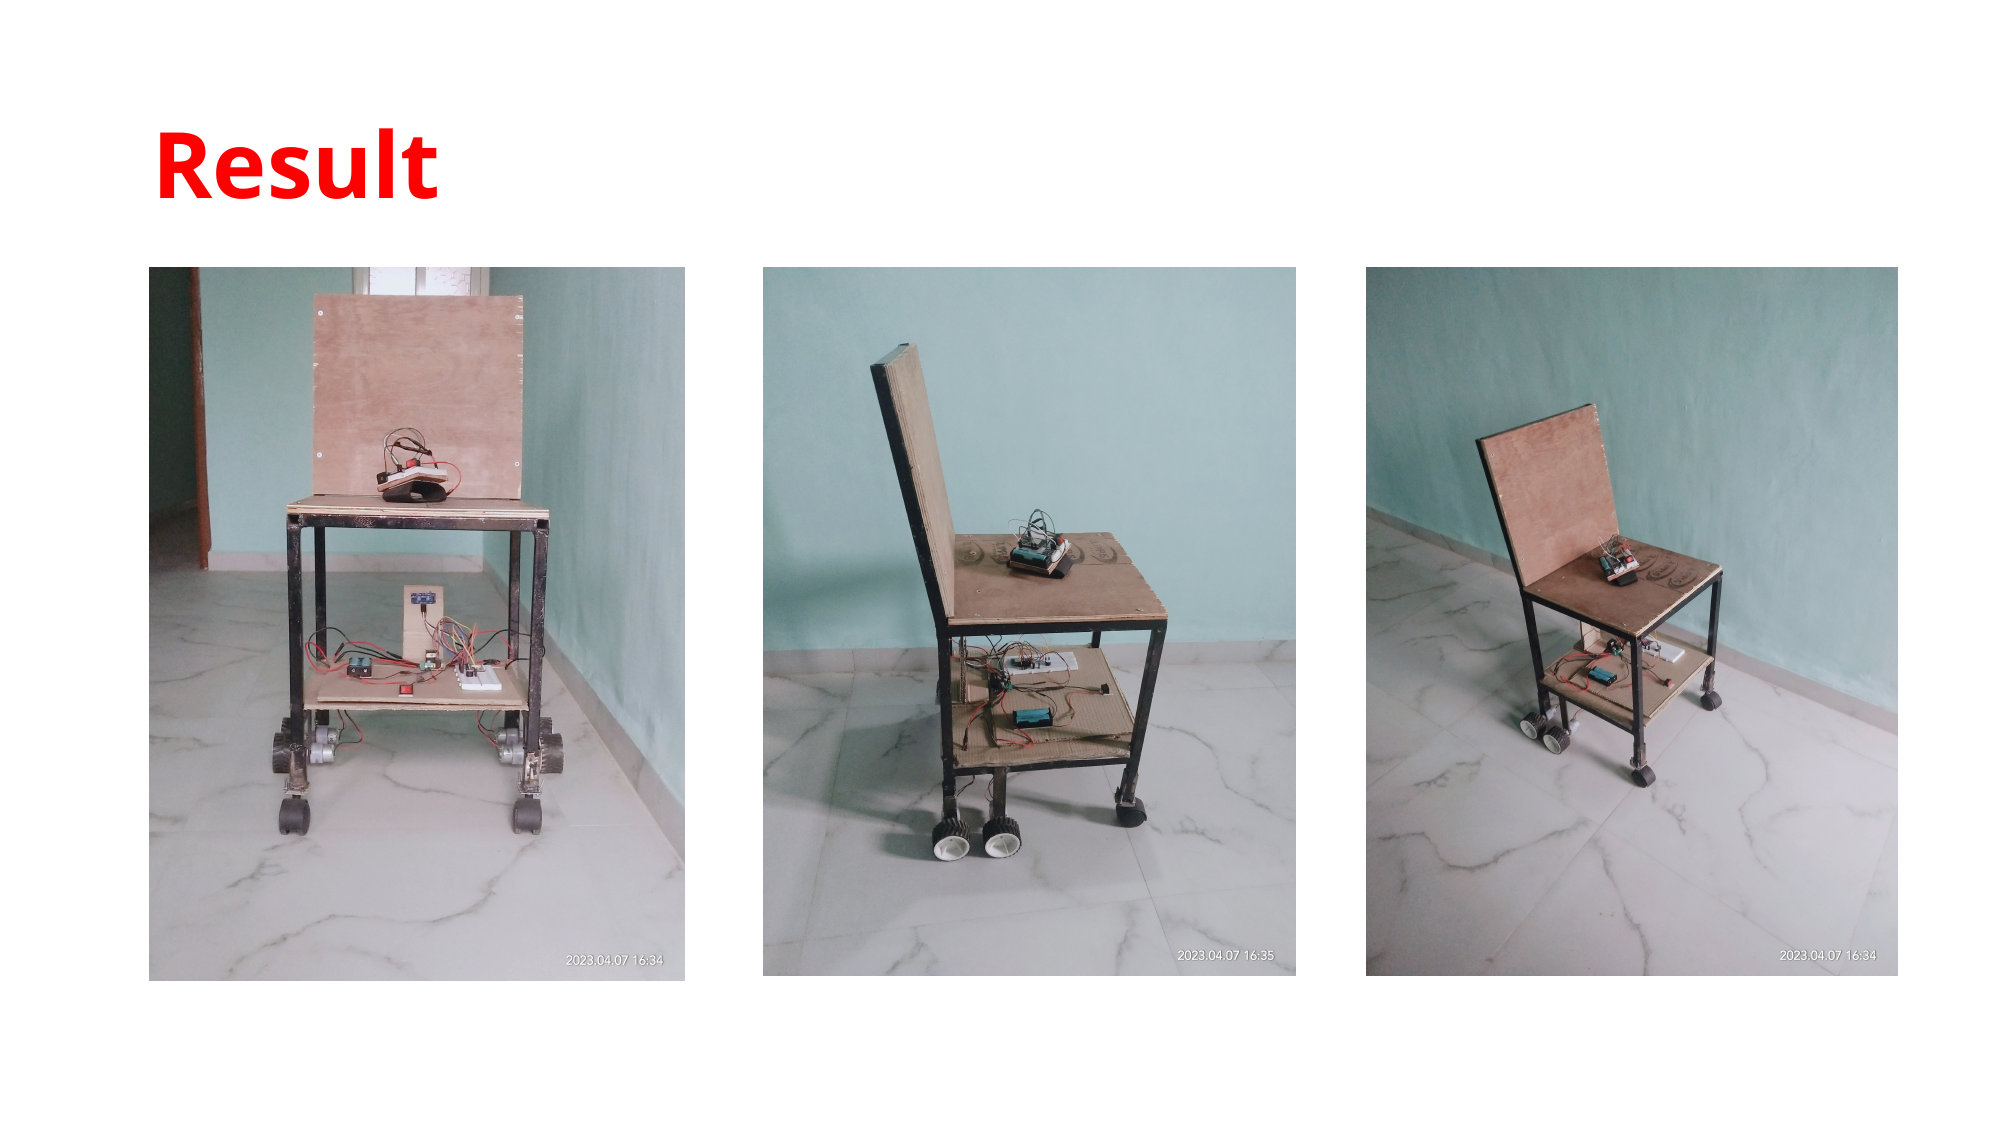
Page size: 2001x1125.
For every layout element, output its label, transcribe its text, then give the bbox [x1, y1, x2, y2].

title Result [137, 59, 1863, 278]
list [149, 267, 685, 981]
picture [763, 267, 1296, 976]
picture [1366, 267, 1898, 976]
